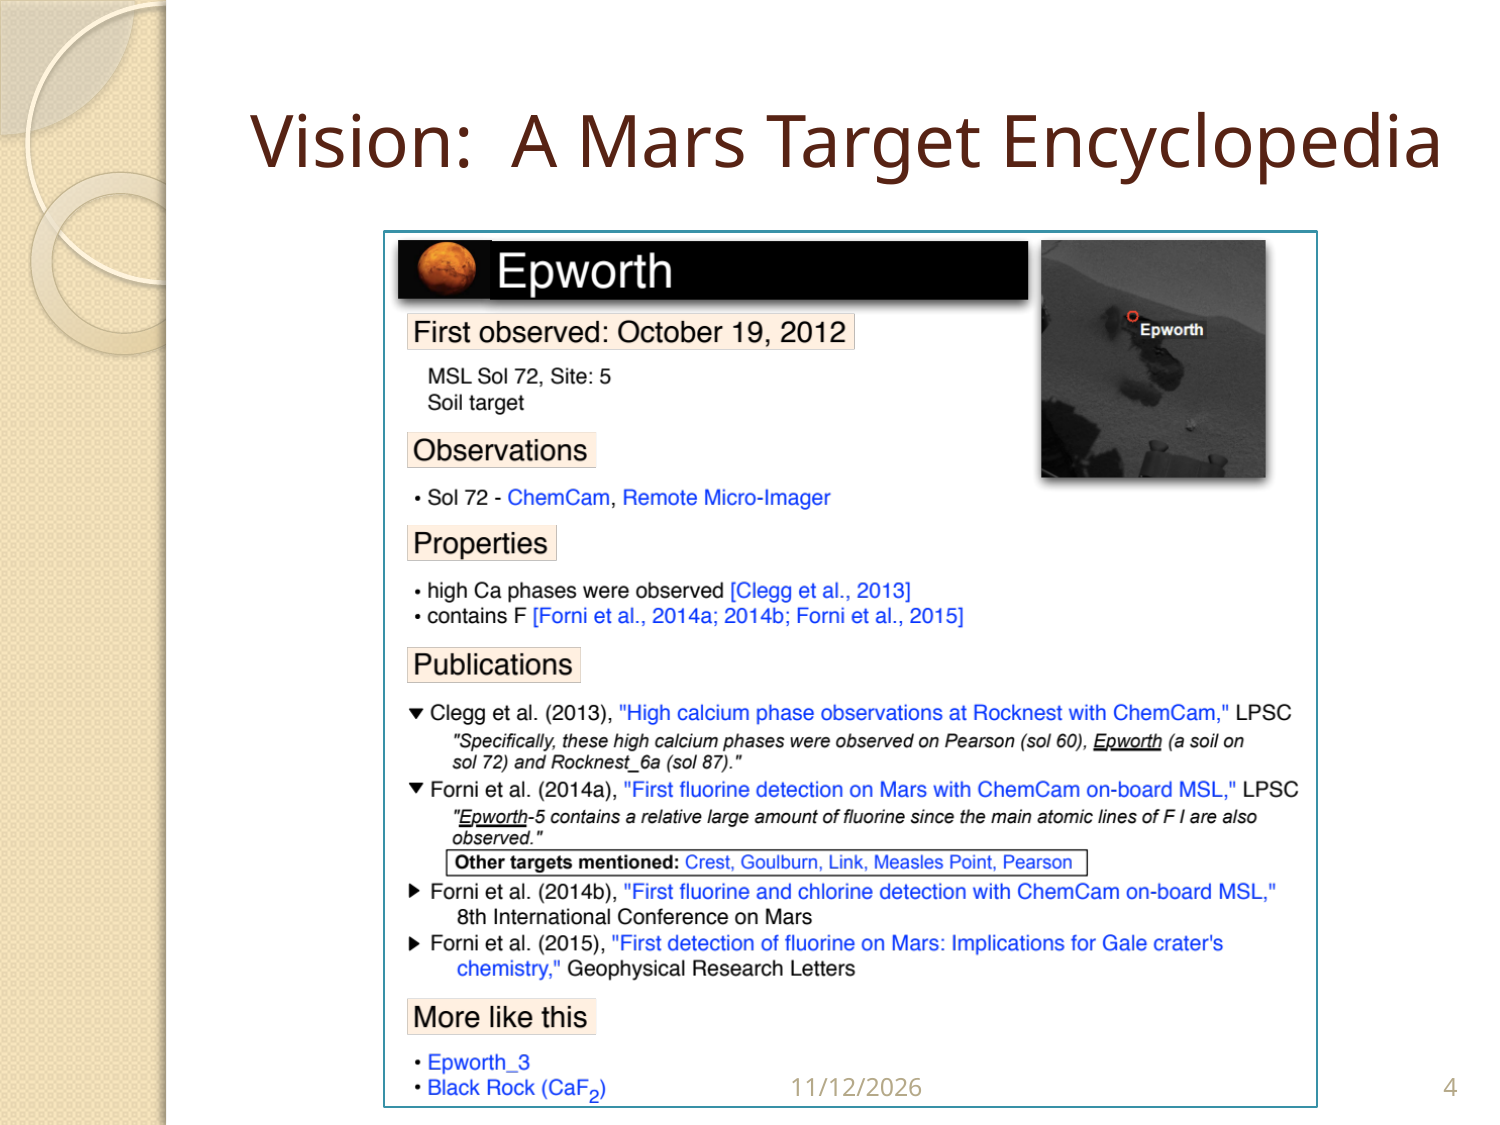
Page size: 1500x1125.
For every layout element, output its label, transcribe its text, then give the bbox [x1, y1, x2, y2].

picture [385, 232, 1316, 1107]
title Vision: A Mars Target Encyclopedia [235, 45, 1466, 233]
slide_number 4 [1413, 1034, 1488, 1113]
